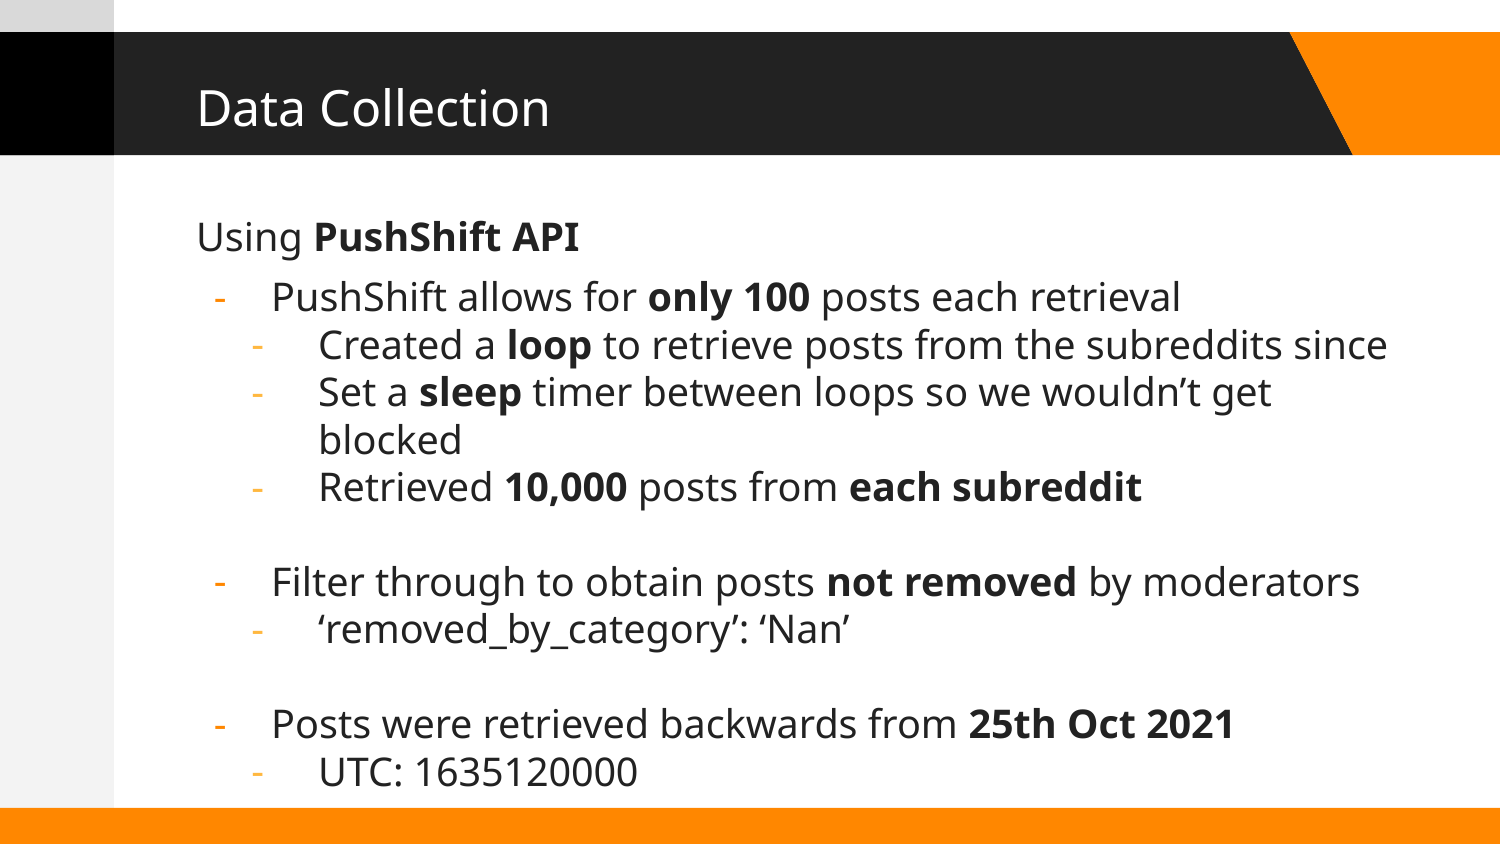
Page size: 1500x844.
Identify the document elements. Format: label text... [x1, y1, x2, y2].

list Using PushShift API PushShift allows for only 100 posts each retrieval Created a loop to retrieve posts from the subreddits since Set a sleep timer between loops so we wouldn’t get blocked Retrieved 10,000 posts from each subreddit Filter through to obtain posts not removed by moderators ‘removed_by_category’: ‘Nan’ Posts were retrieved backwards from 25th Oct 2021 UTC: 1635120000 [181, 197, 1425, 796]
title Data Collection [181, 45, 1285, 169]
